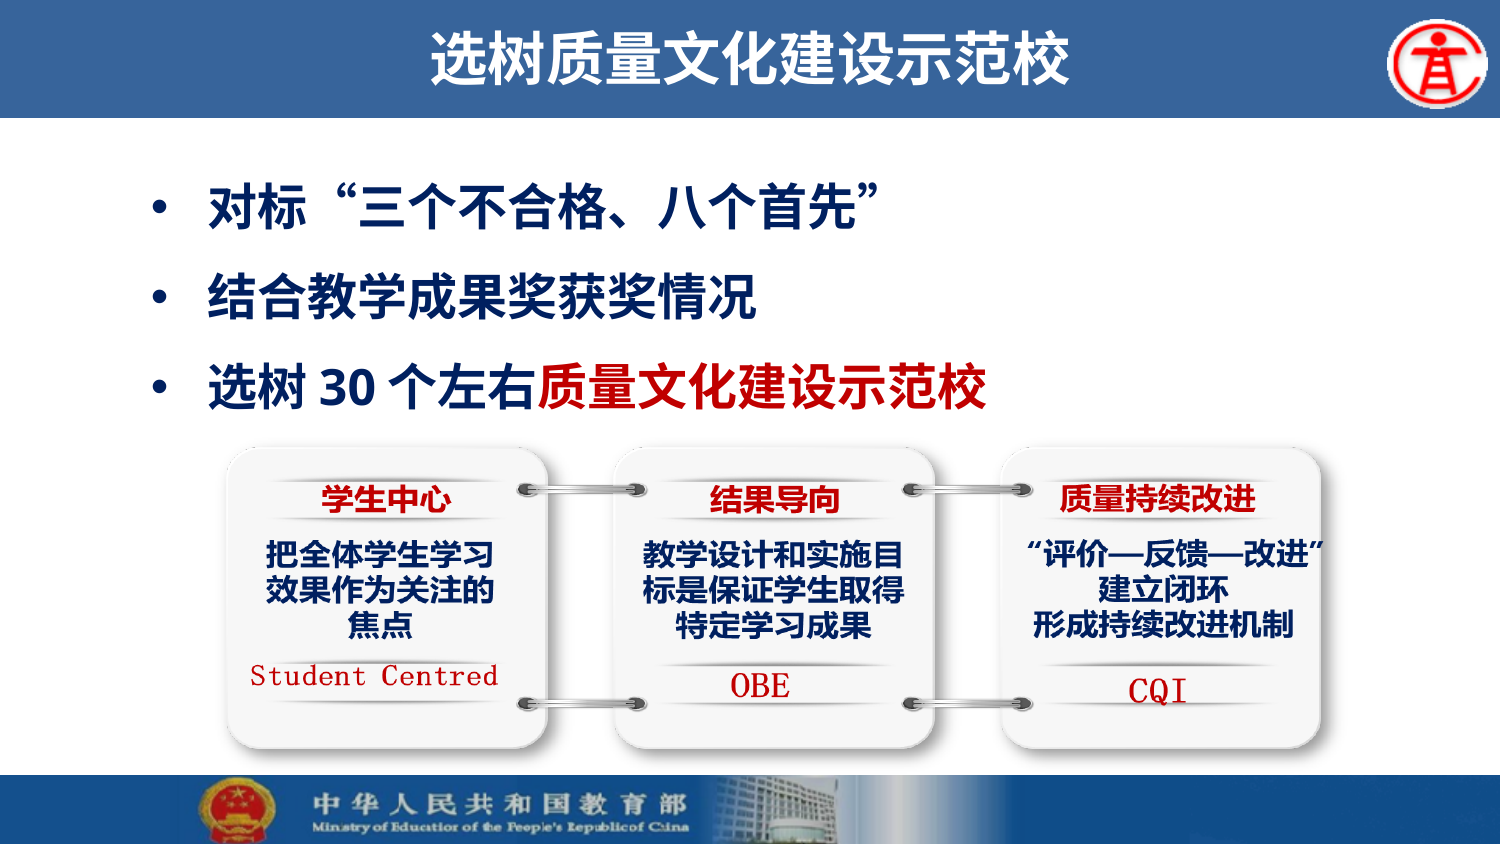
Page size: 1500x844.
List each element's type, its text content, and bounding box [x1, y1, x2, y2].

list 对标“三个不合格、八个首先” 结合教学成果奖获奖情况 选树30个左右质量文化建设示范校 [135, 138, 1247, 544]
picture [0, 433, 1500, 844]
title 选树质量文化建设示范校 [0, 0, 1500, 115]
